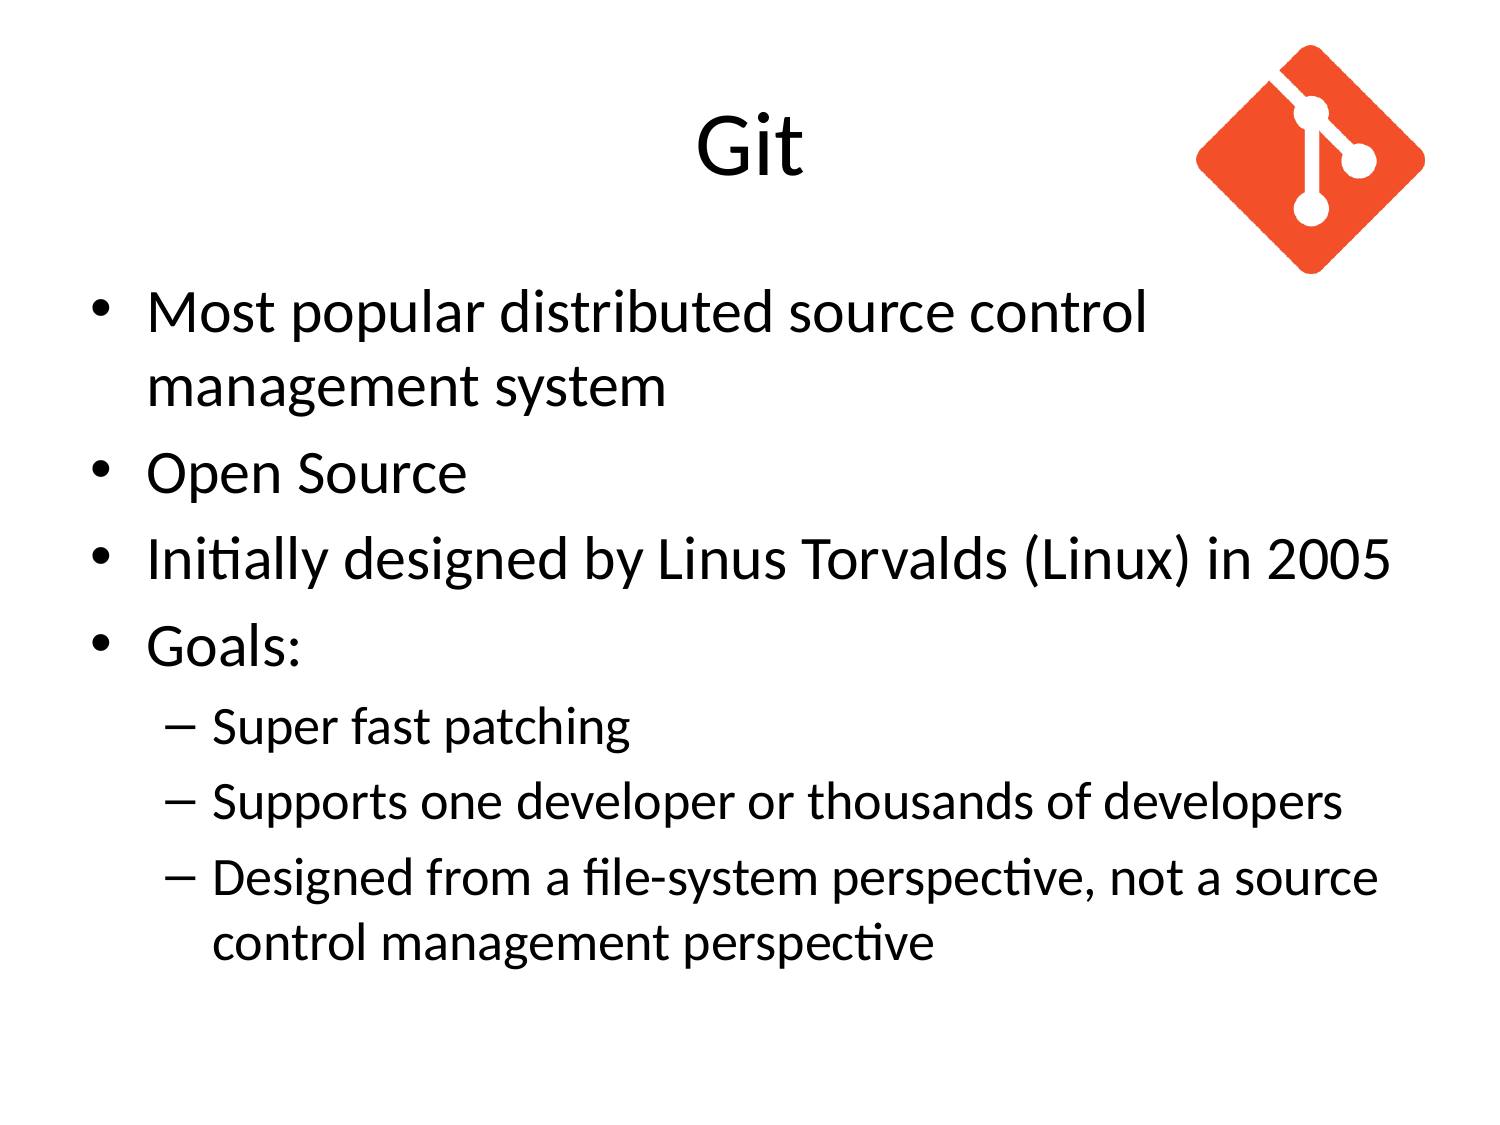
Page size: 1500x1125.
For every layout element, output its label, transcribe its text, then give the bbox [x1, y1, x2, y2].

list Most popular distributed source control management system Open Source Initially designed by Linus Torvalds (Linux) in 2005 Goals: Super fast patching Supports one developer or thousands of developers Designed from a file-system perspective, not a source control management perspective [75, 262, 1425, 1005]
picture [1196, 44, 1426, 274]
title Git [75, 45, 1194, 233]
